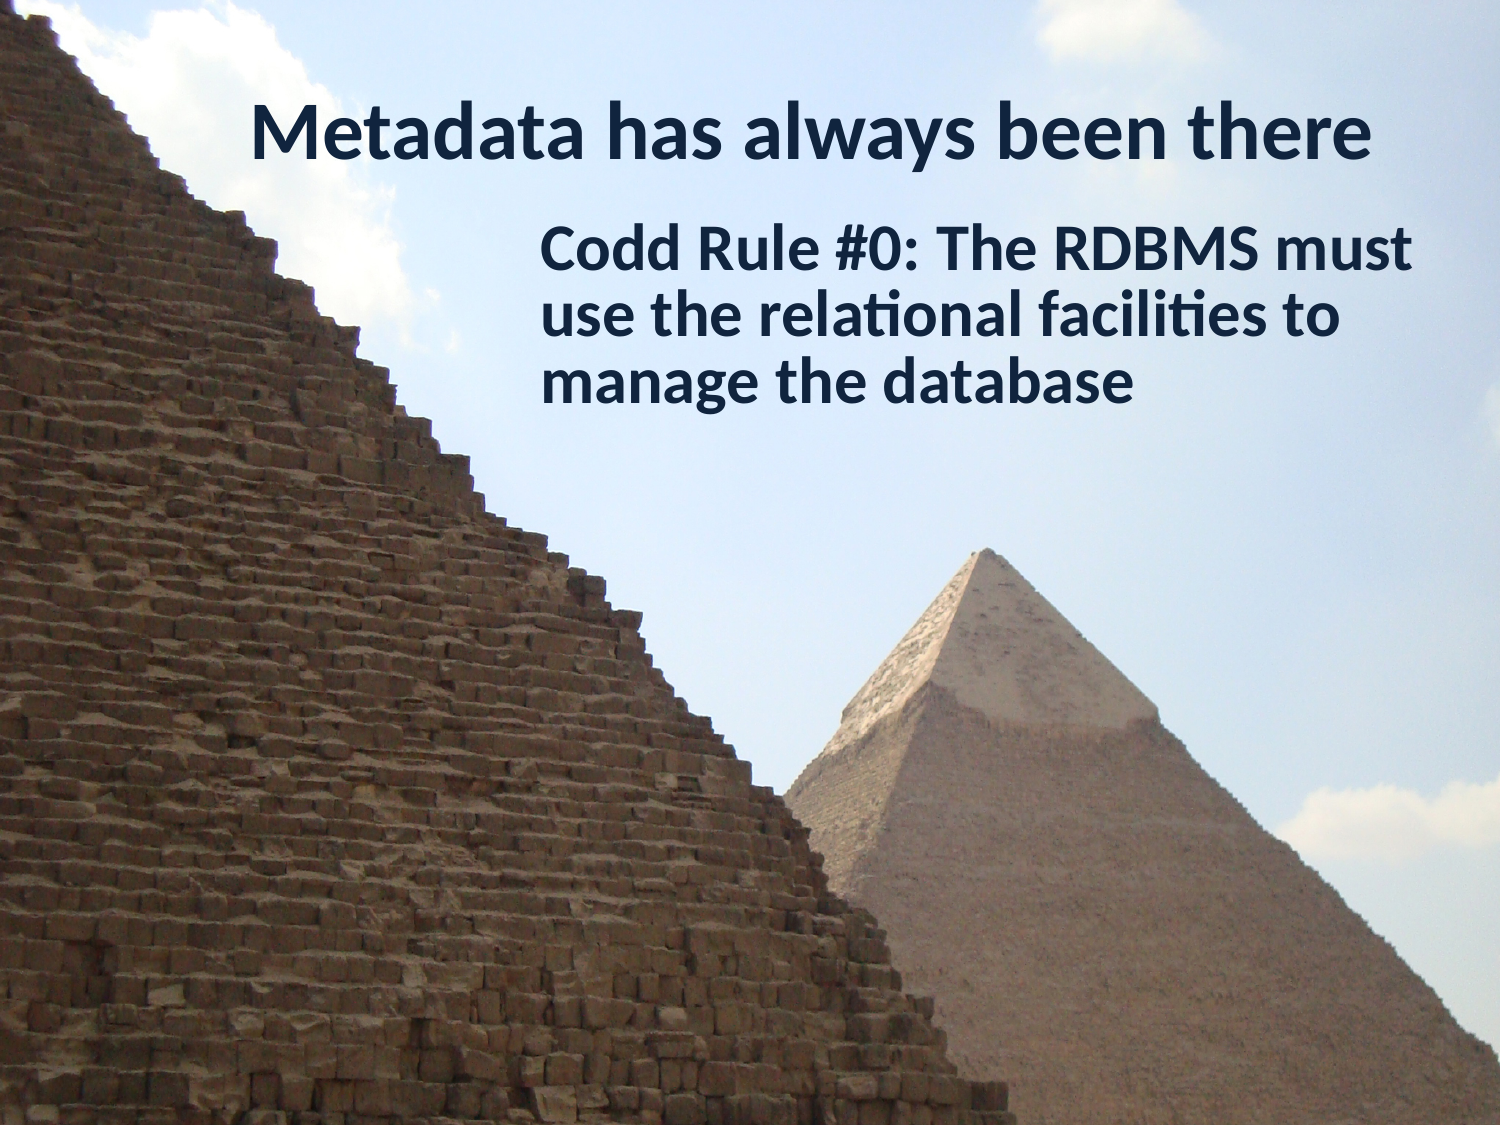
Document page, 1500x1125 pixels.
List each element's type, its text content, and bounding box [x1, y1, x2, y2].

title Metadata has always been there [200, 45, 1425, 233]
picture [0, 0, 1500, 1125]
list Codd Rule #0: The RDBMS must use the relational facilities to manage the database [525, 212, 1463, 588]
